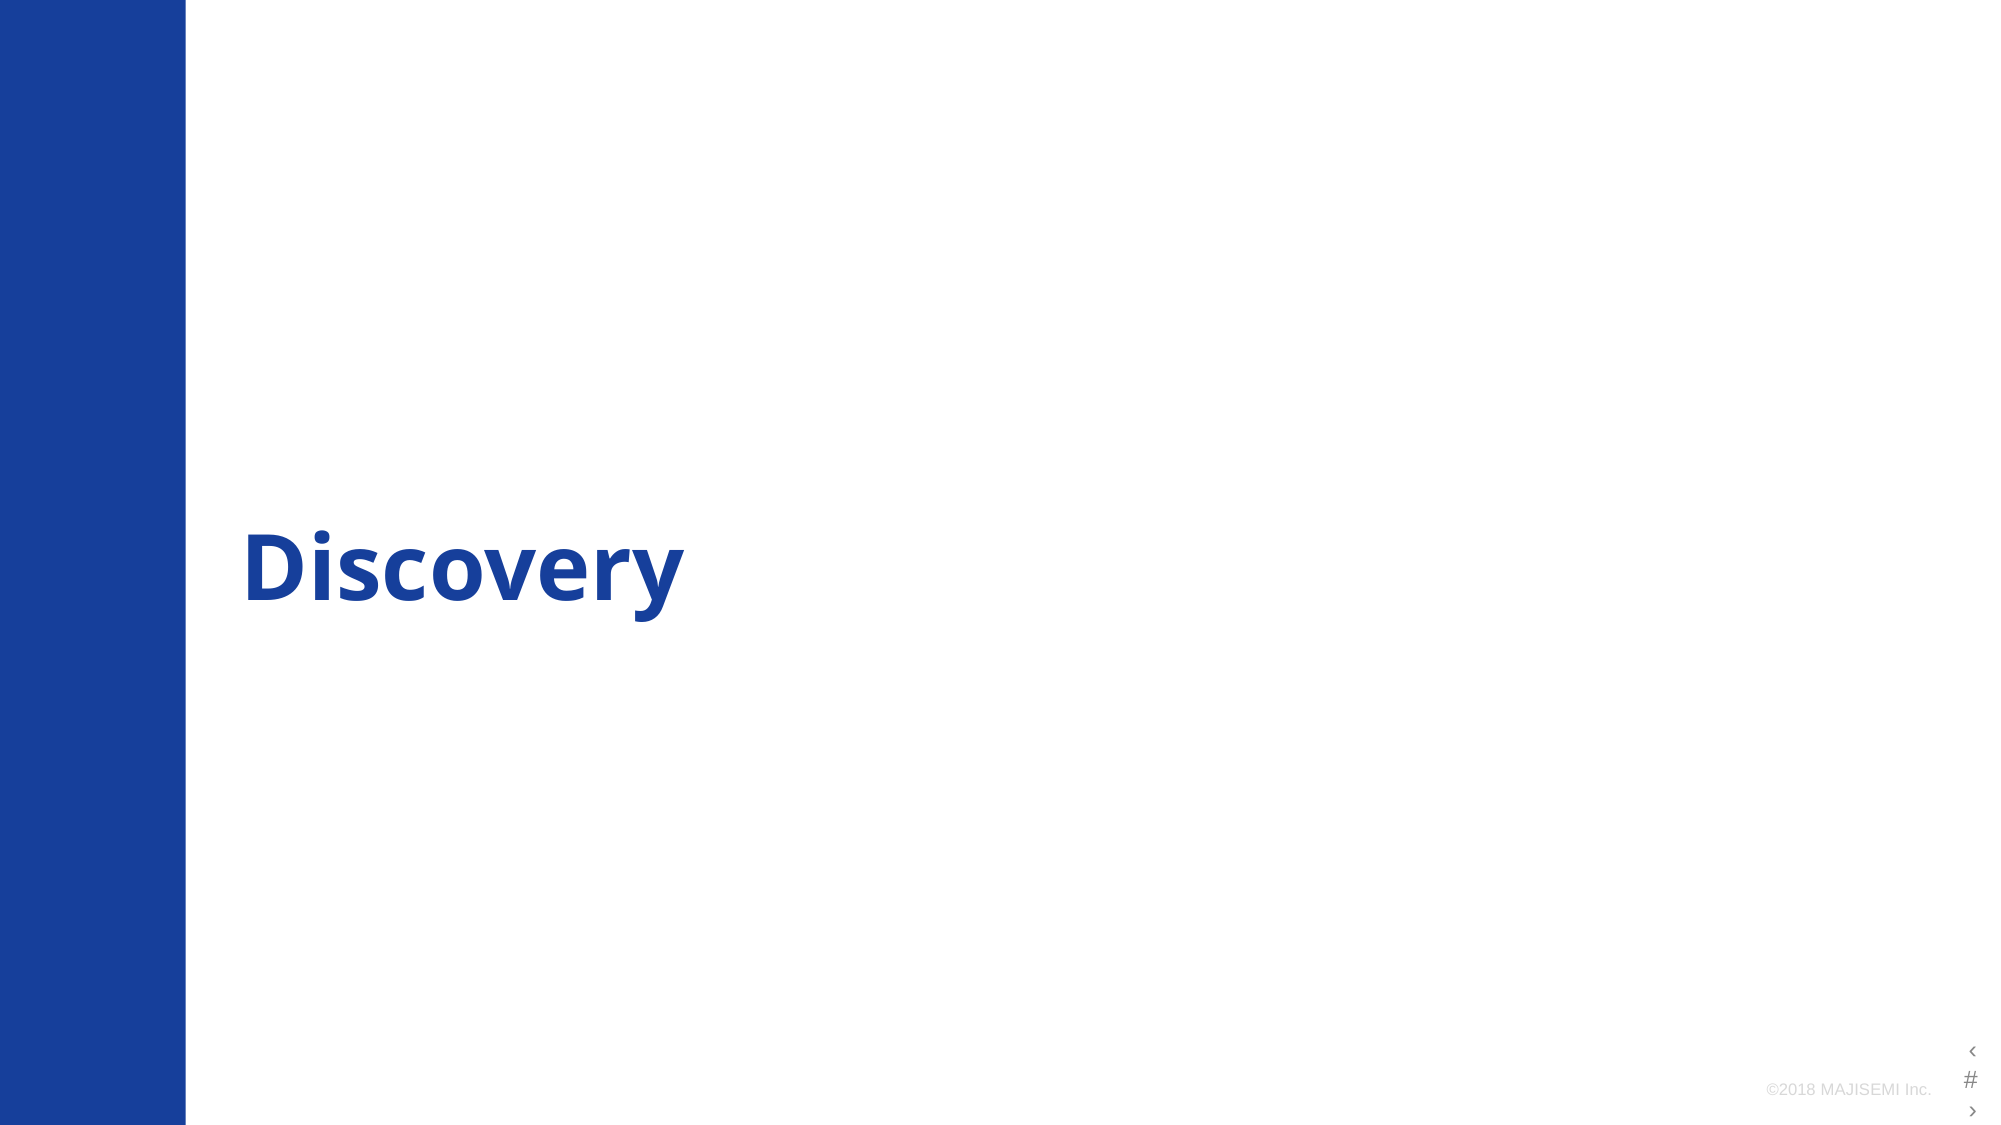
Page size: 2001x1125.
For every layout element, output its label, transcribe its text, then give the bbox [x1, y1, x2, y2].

text_box Discovery [225, 434, 1388, 583]
text_box ©2018 MAJISEMI Inc. [1707, 1058, 1948, 1119]
slide_number ‹#›‹#› [1948, 1058, 1992, 1119]
text_box [0, 0, 186, 1125]
